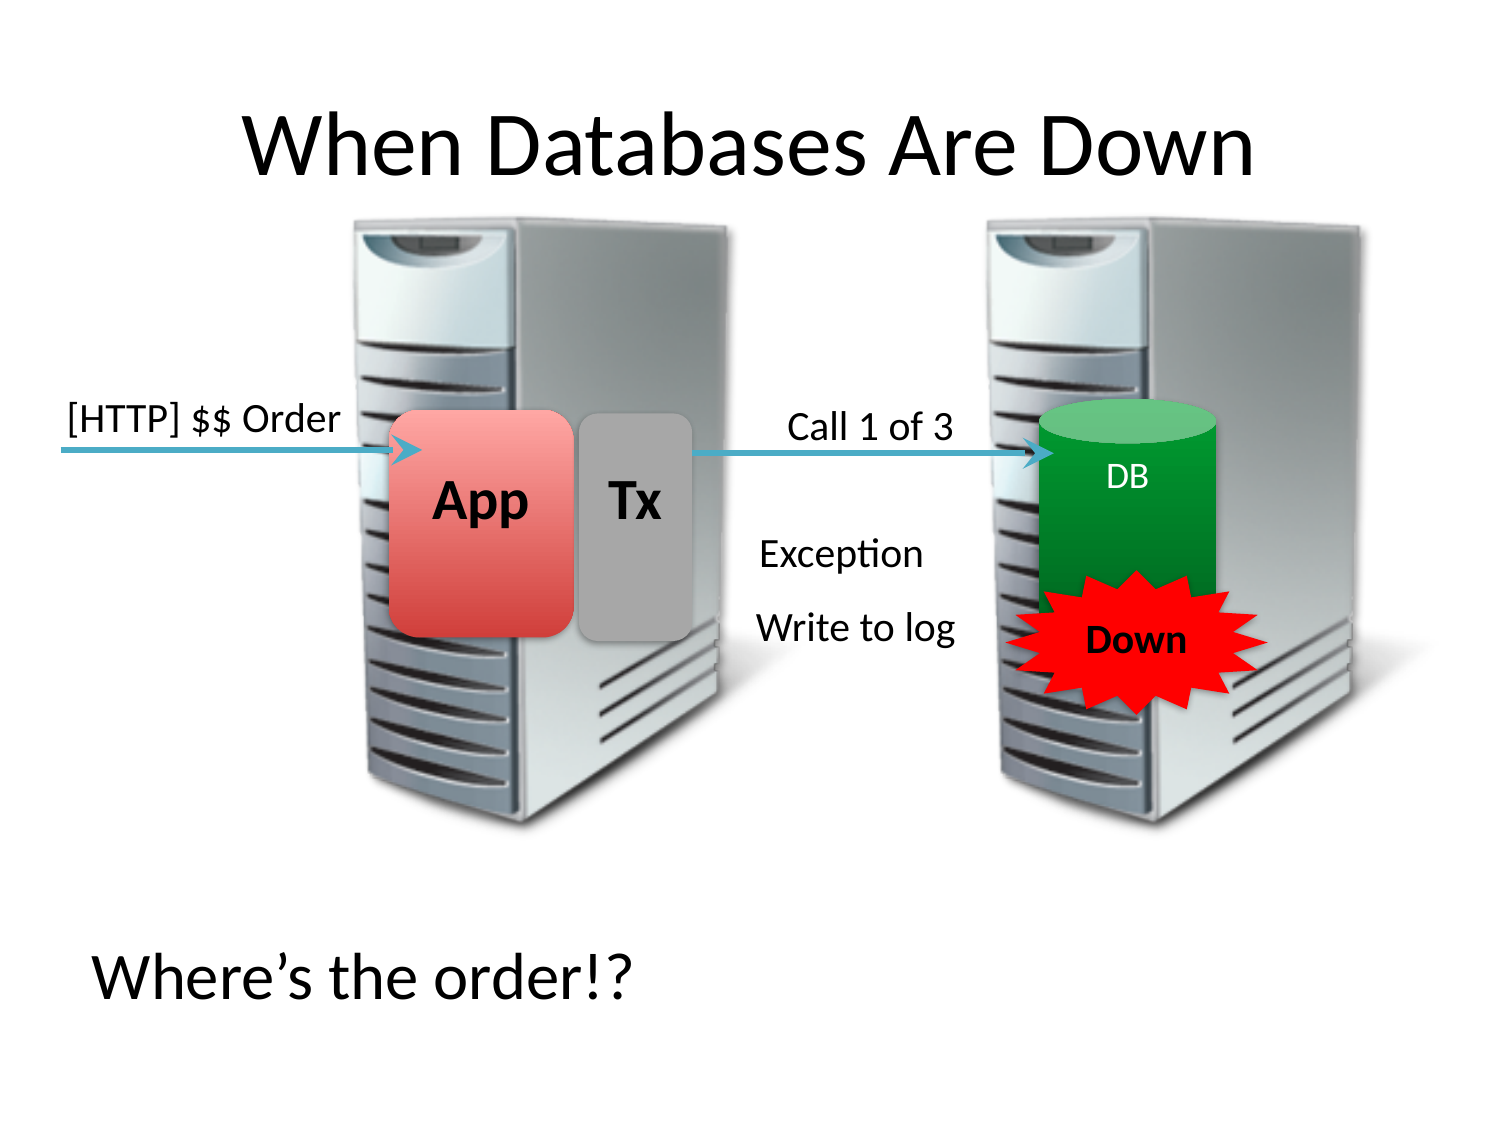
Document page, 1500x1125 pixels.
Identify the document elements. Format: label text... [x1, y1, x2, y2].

title When Databases Are Down [74, 14, 1426, 263]
text_box Where’s the order!? [76, 925, 651, 1020]
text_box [44, 382, 423, 451]
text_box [692, 391, 1055, 458]
text_box Write to log [811, 591, 971, 657]
picture [351, 215, 806, 836]
text_box Exception [811, 518, 940, 584]
picture [985, 215, 1440, 836]
